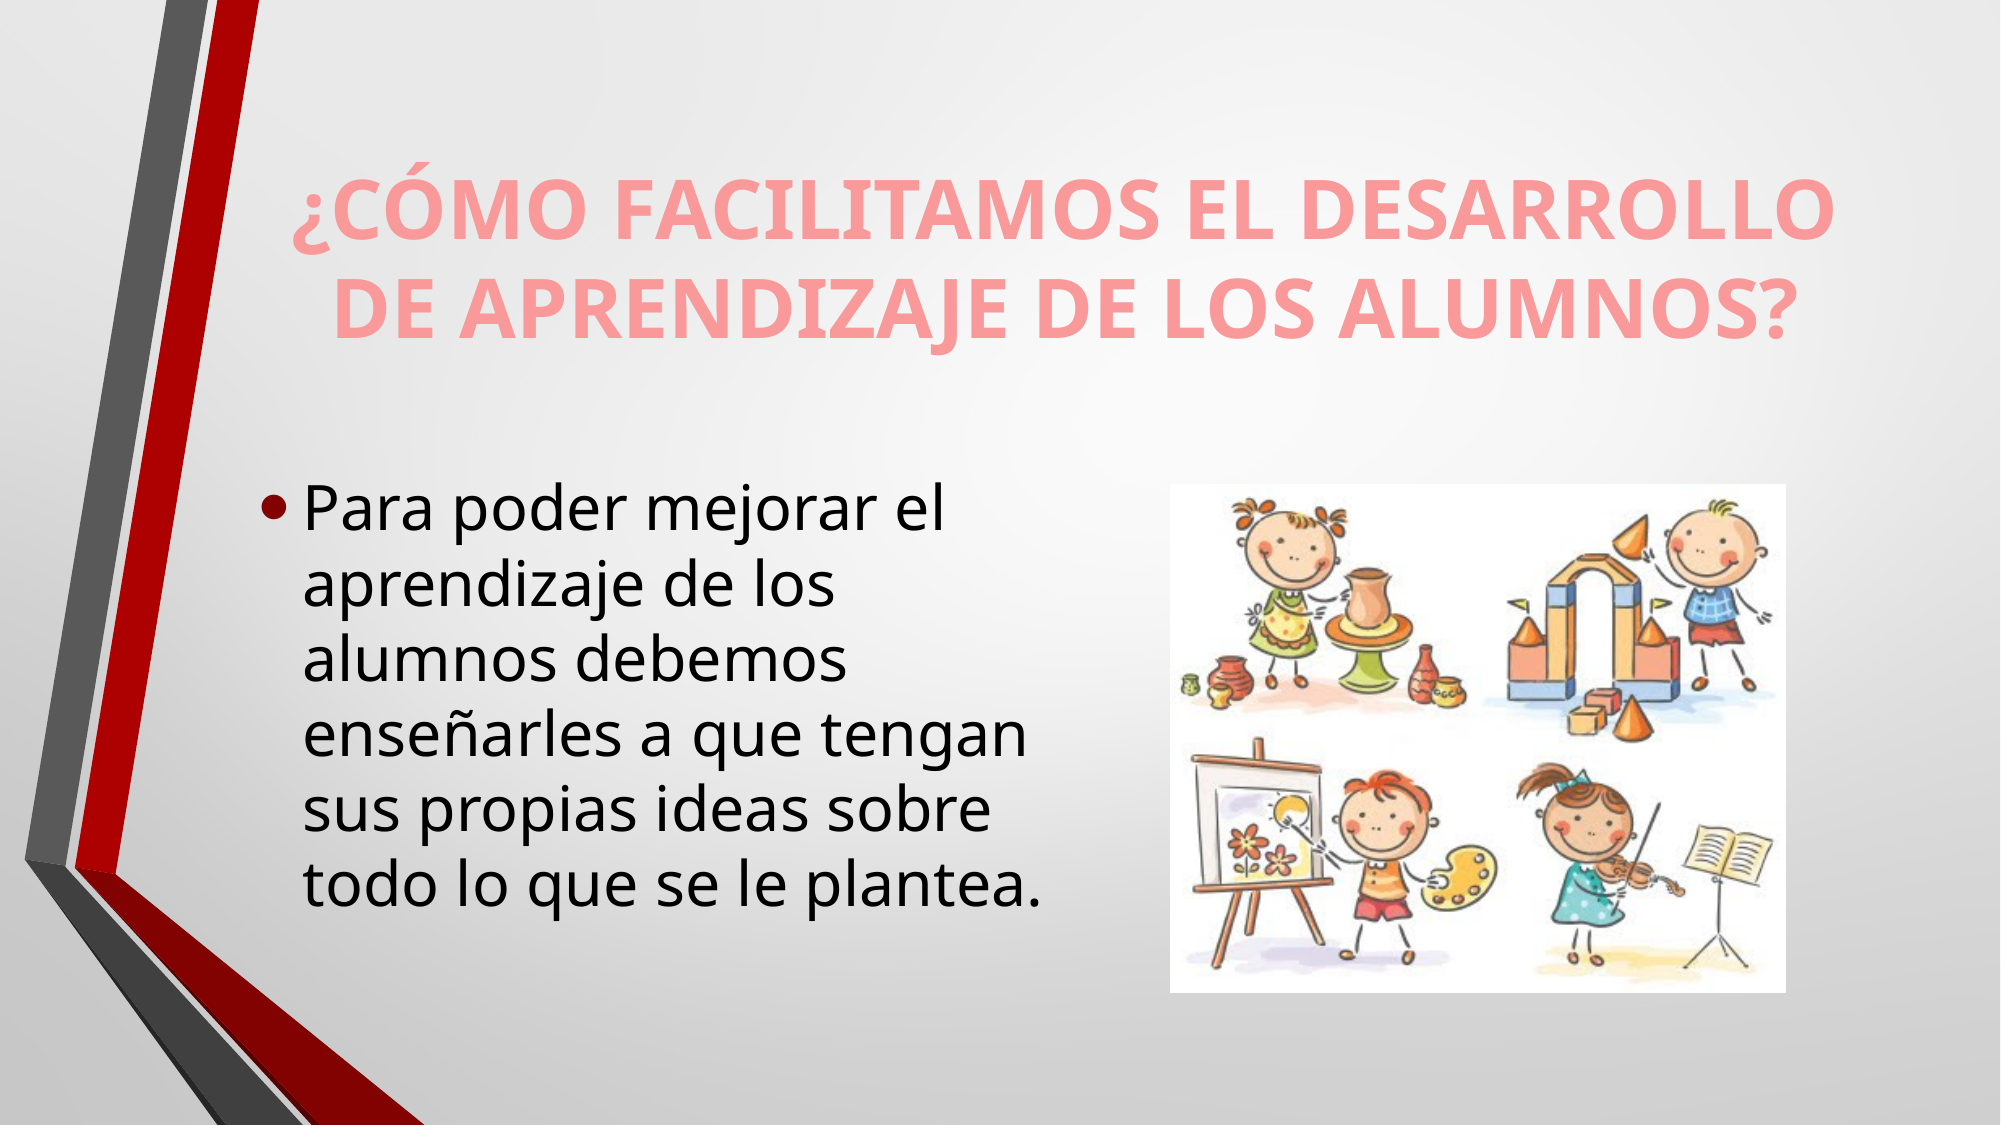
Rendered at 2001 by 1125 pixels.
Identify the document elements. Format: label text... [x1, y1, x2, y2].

list Para poder mejorar el aprendizaje de los alumnos debemos enseñarles a que tengan sus propias ideas sobre todo lo que se le plantea. [243, 437, 1080, 950]
picture [1170, 484, 1787, 994]
title ¿CÓMO FACILITAMOS EL DESARROLLO DE APRENDIZAJE DE LOS ALUMNOS? [243, 112, 1887, 400]
